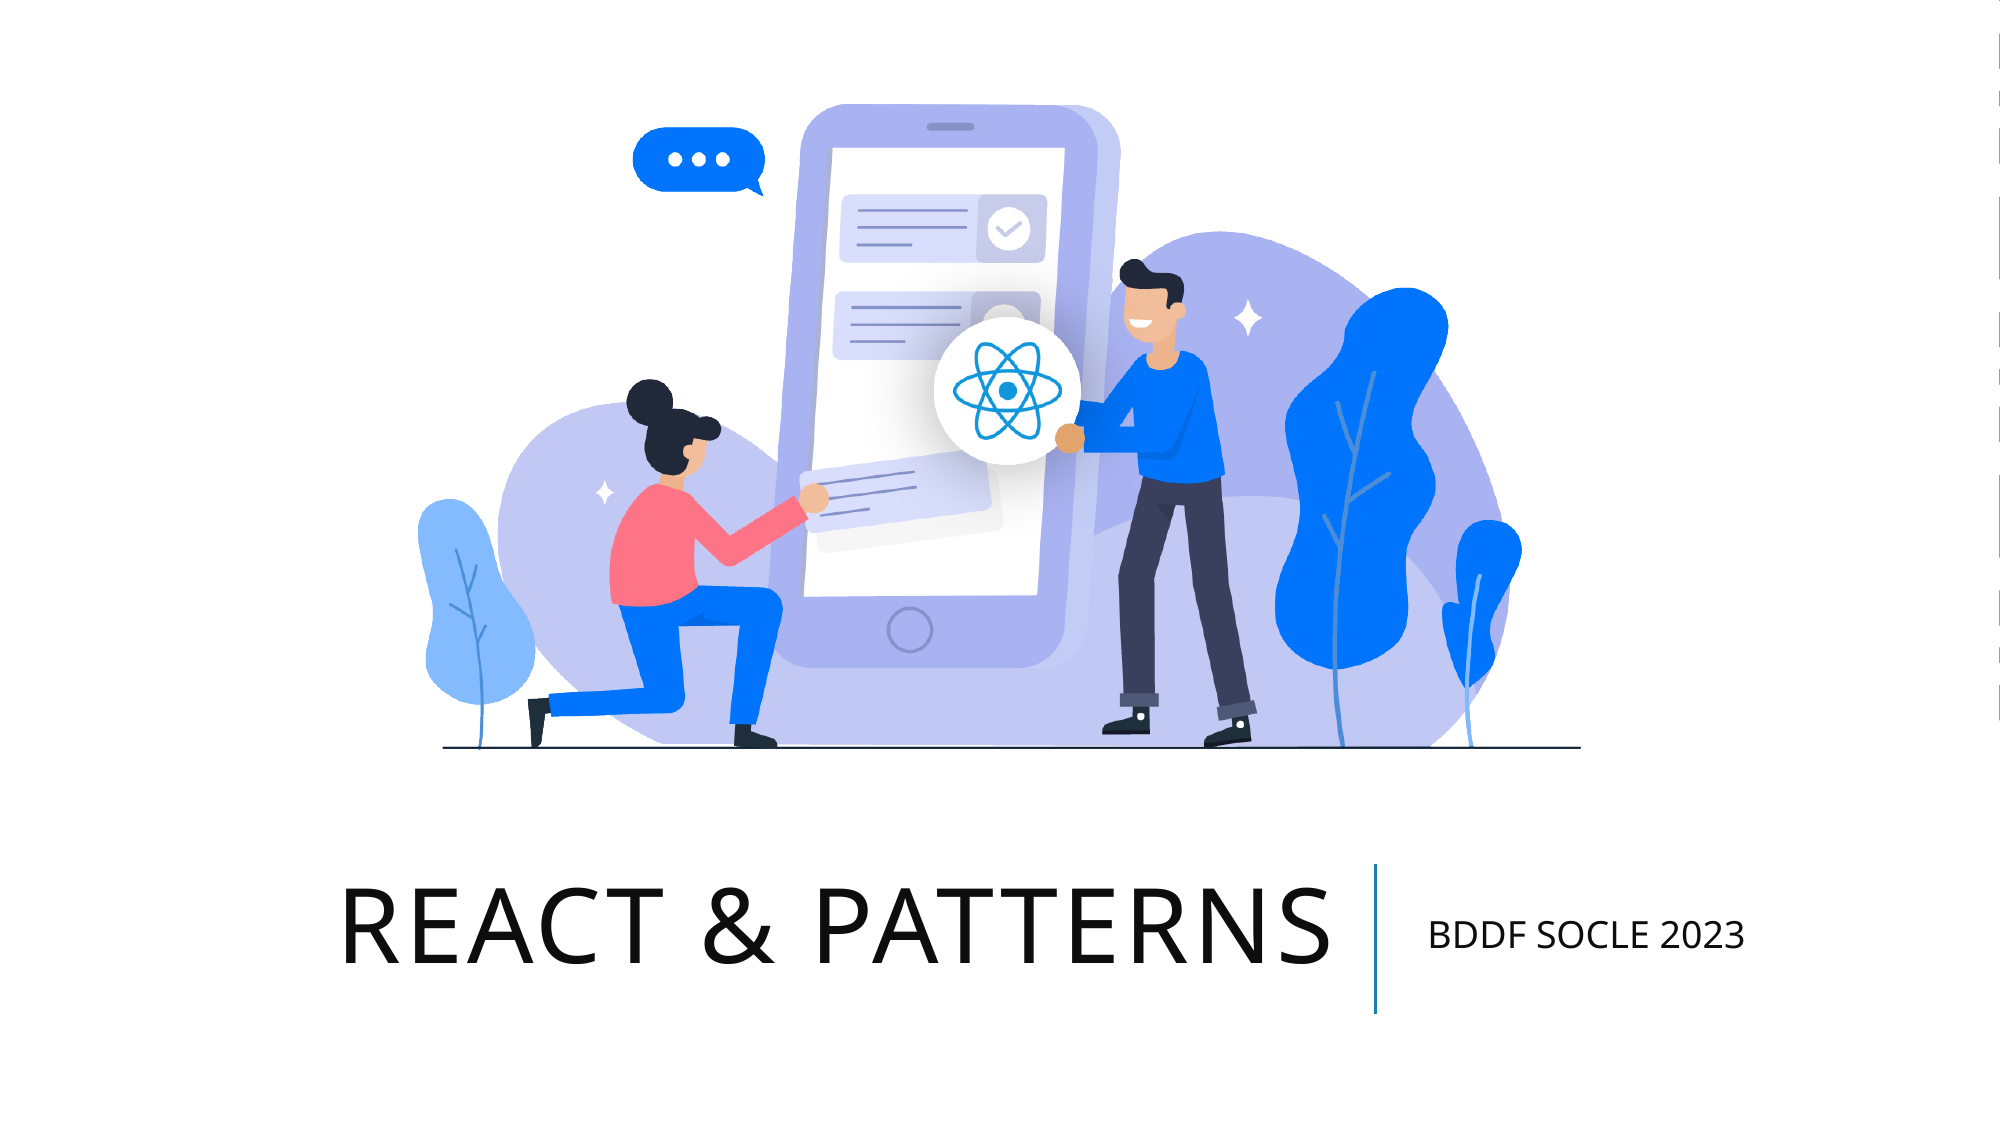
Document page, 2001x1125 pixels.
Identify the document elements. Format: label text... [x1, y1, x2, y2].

subtitle BDDF SOCLE 2023 [1412, 813, 1938, 1054]
text_box [0, 0, 2000, 751]
title React & Patterns [75, 813, 1350, 1054]
picture [418, 104, 1581, 751]
